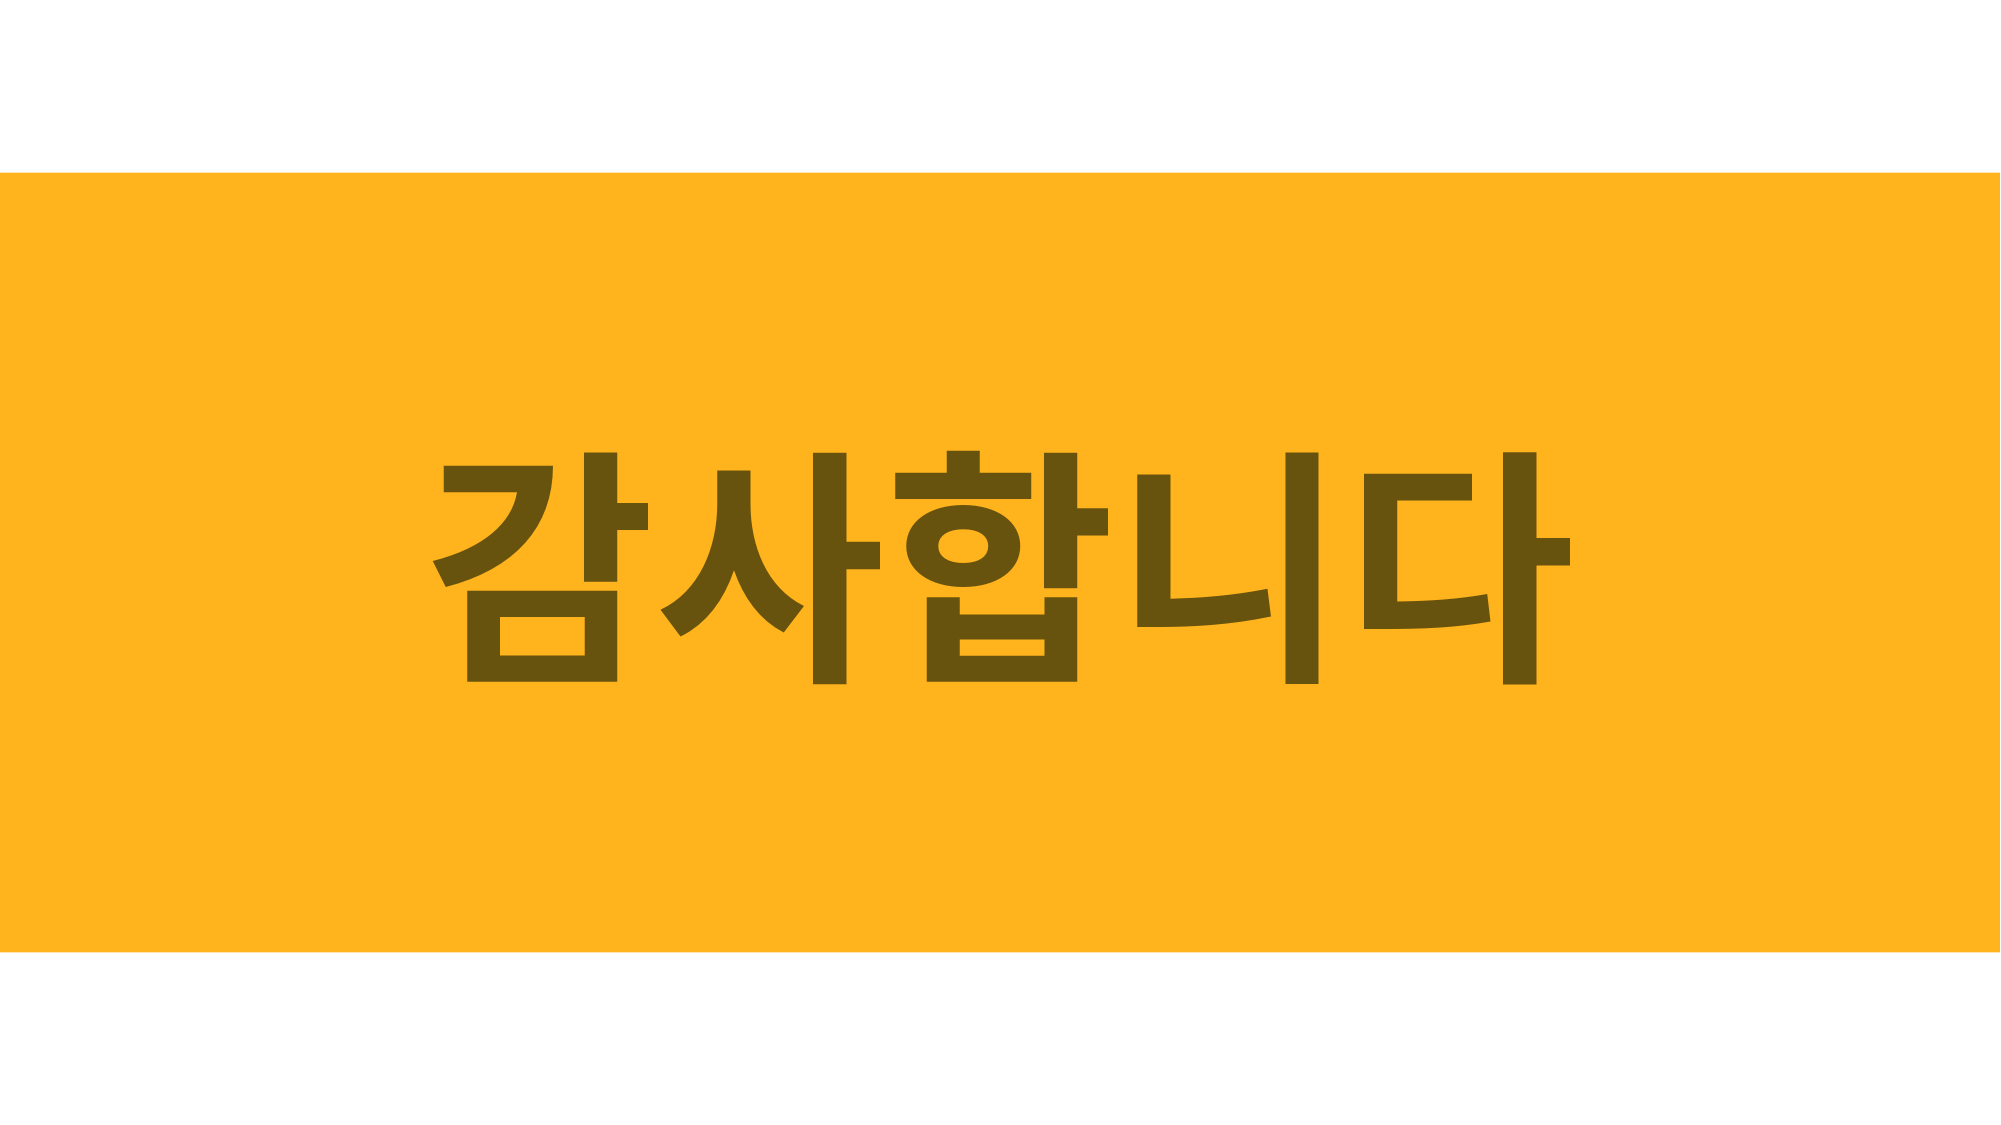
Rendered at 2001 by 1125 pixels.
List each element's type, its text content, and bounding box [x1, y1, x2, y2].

text_box [0, 0, 2000, 174]
text_box 감사합니다 [410, 405, 1591, 720]
text_box [0, 952, 2000, 1125]
